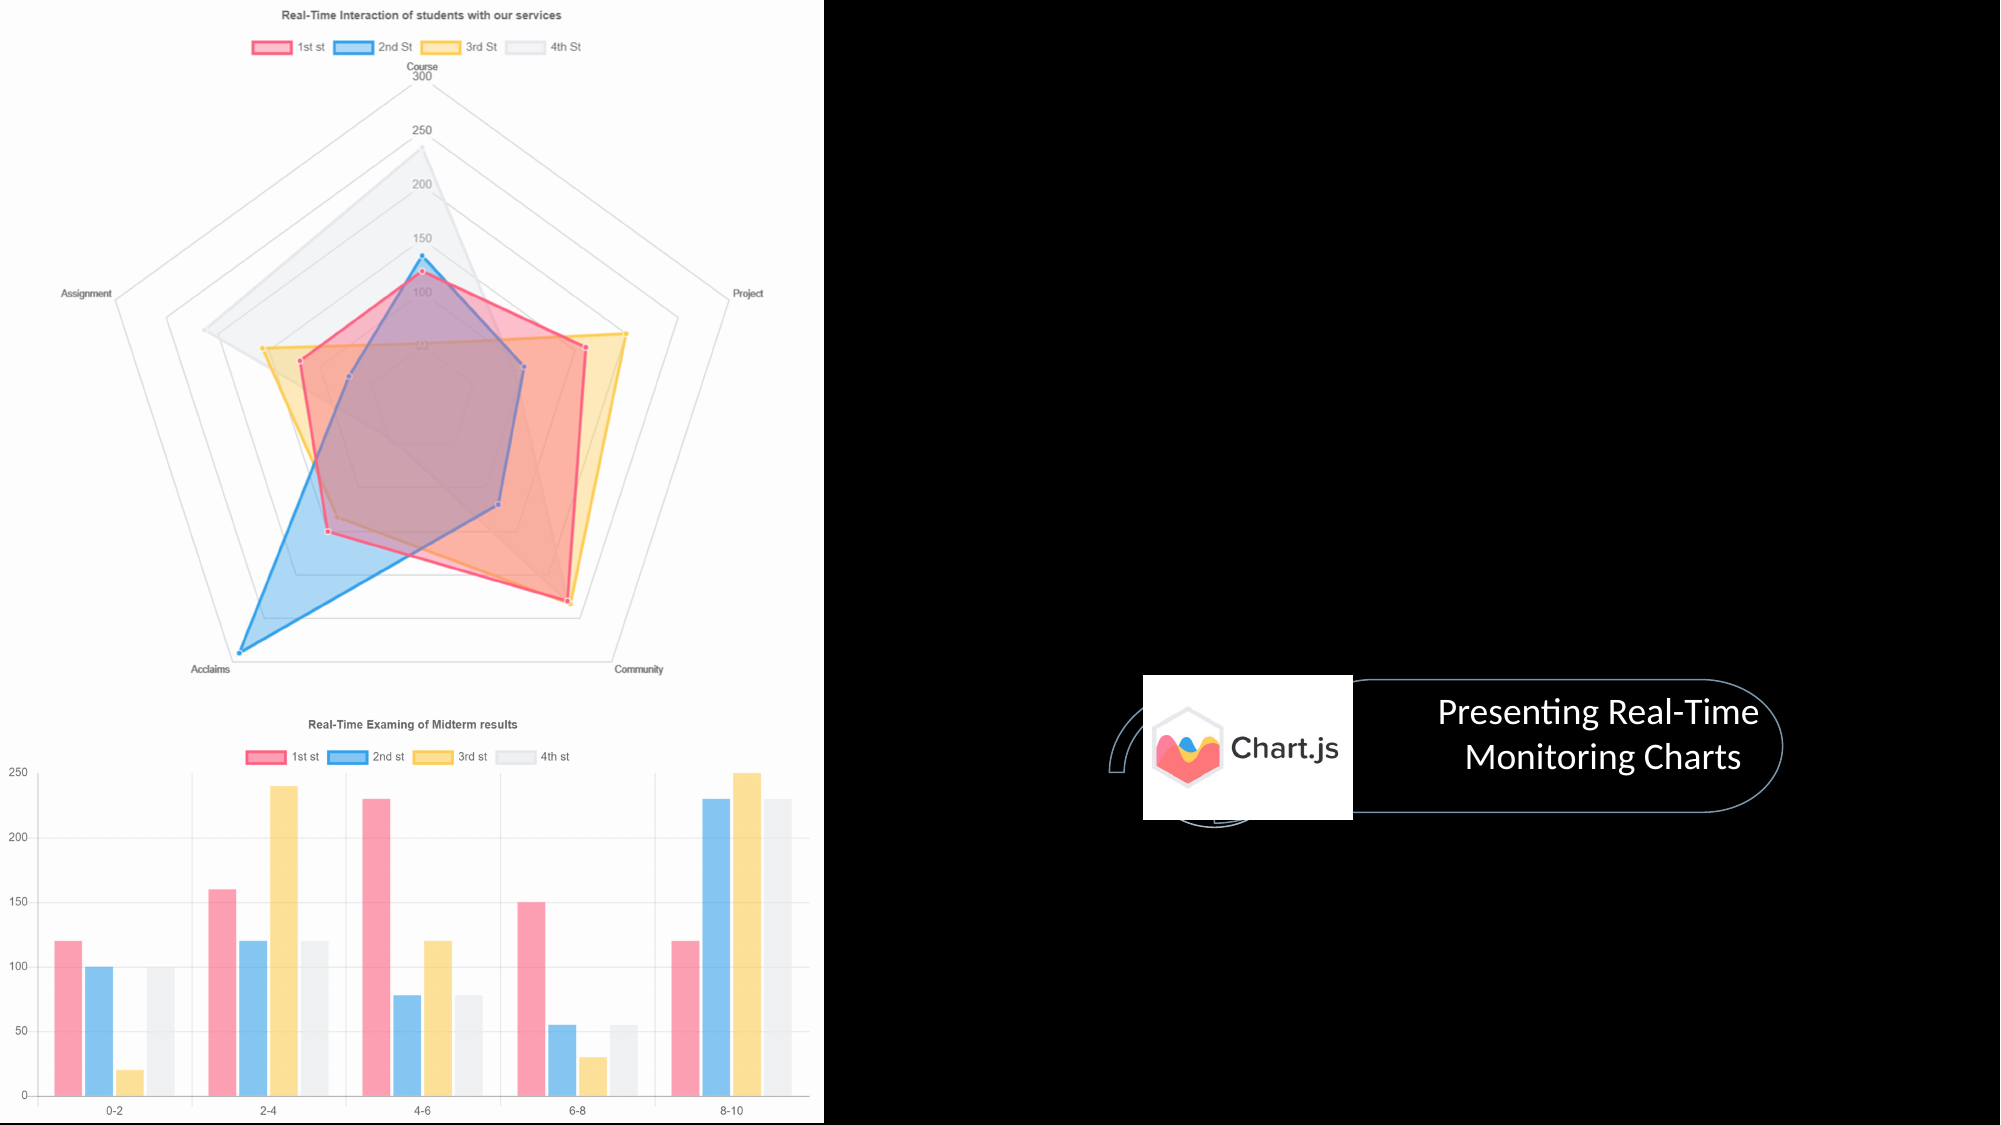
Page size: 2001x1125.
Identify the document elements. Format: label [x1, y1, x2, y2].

picture [0, 0, 824, 1123]
picture [1143, 675, 1353, 820]
text_box [1109, 679, 1784, 828]
